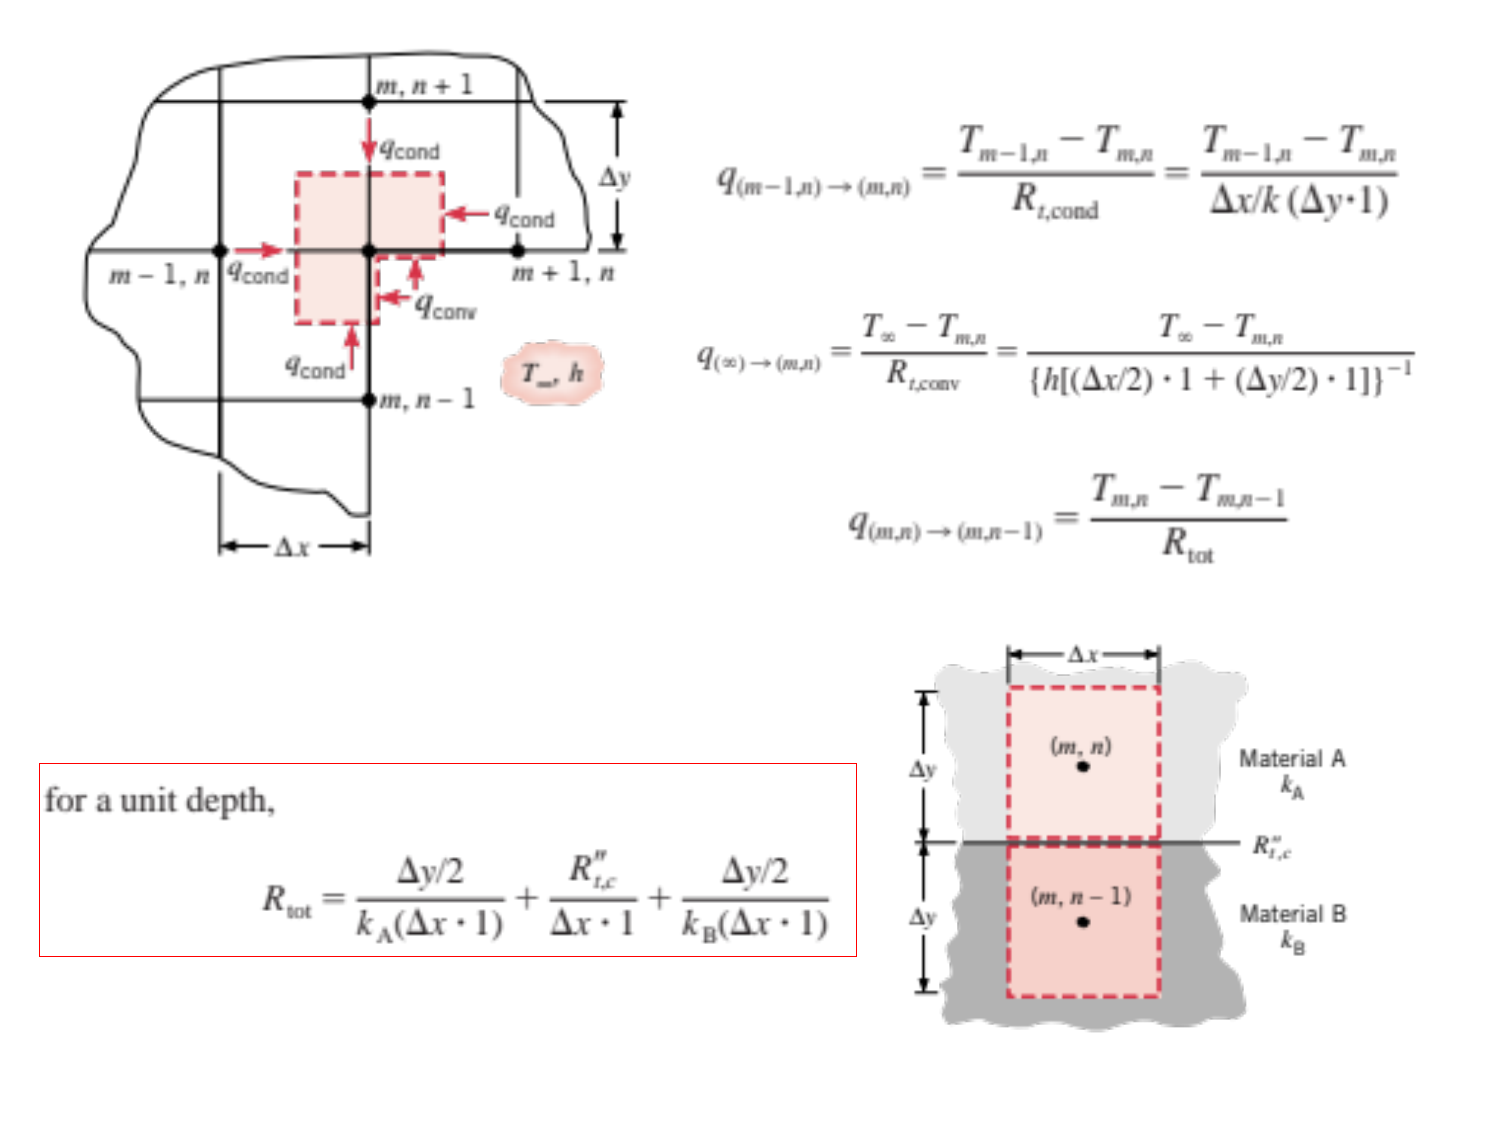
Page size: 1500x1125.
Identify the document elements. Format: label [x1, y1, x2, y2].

picture [686, 289, 1435, 419]
picture [686, 111, 1434, 241]
picture [801, 436, 1319, 585]
picture [39, 21, 652, 584]
picture [39, 602, 1361, 1059]
